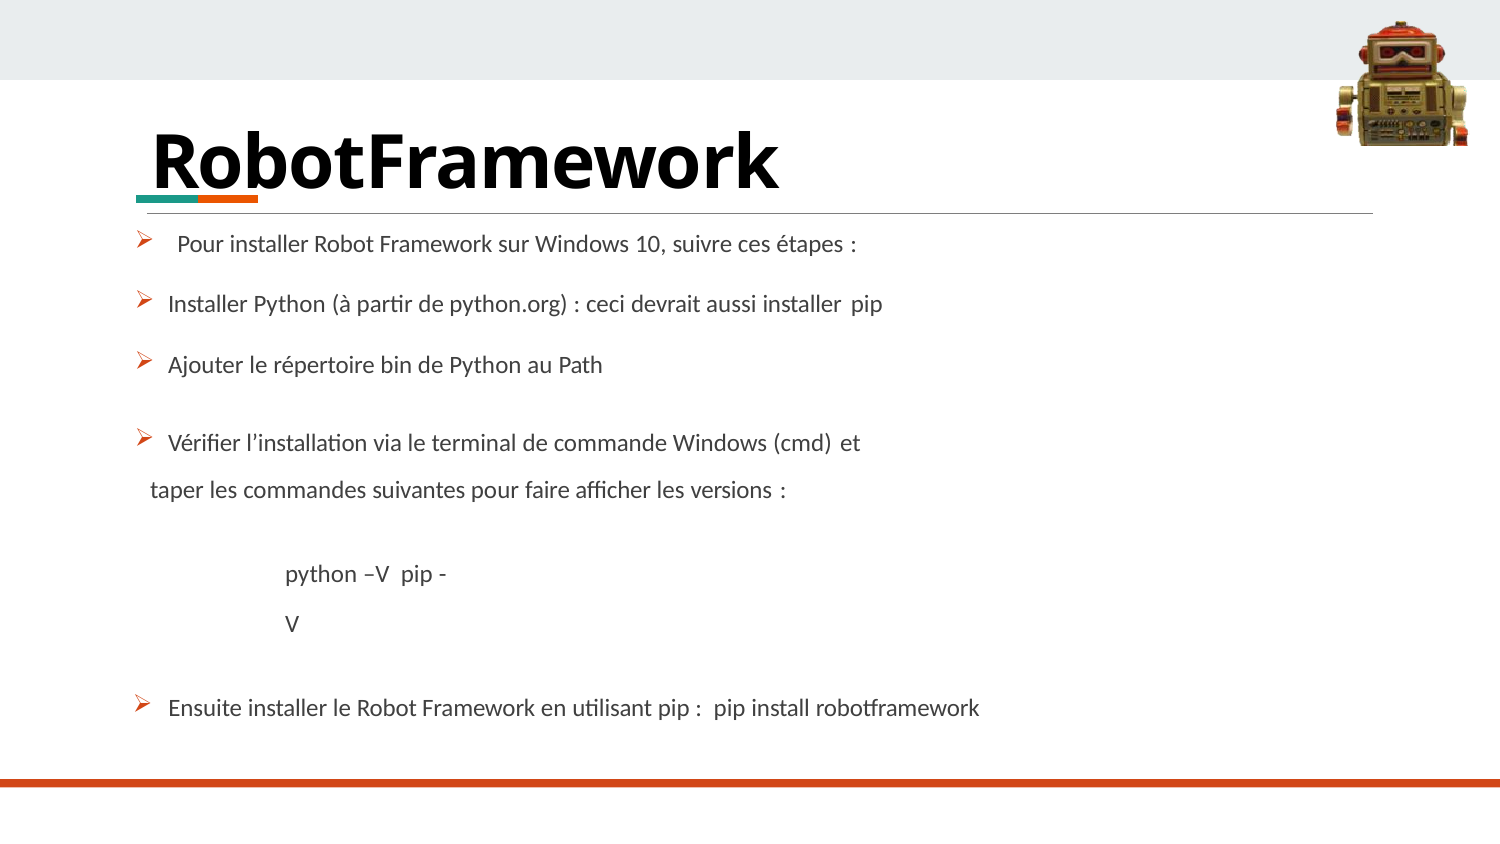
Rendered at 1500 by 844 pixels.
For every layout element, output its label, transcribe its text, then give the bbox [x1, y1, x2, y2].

text_box [0, 779, 1500, 788]
text_box [1335, 21, 1470, 146]
title RobotFramework [147, 111, 833, 225]
text_box Pour installer Robot Framework sur Windows 10, suivre ces étapes : Installer Python (à partir de python.org) : ceci devrait aussi installer pip Ajouter le répertoire bin de Python au Path Vérifier l’installation via le terminal de commande Windows (cmd) et taper les commandes suivantes pour faire afficher les versions : python –V pip -V Ensuite installer le Robot Framework en utilisant pip : pip install robotframework [132, 225, 1369, 722]
